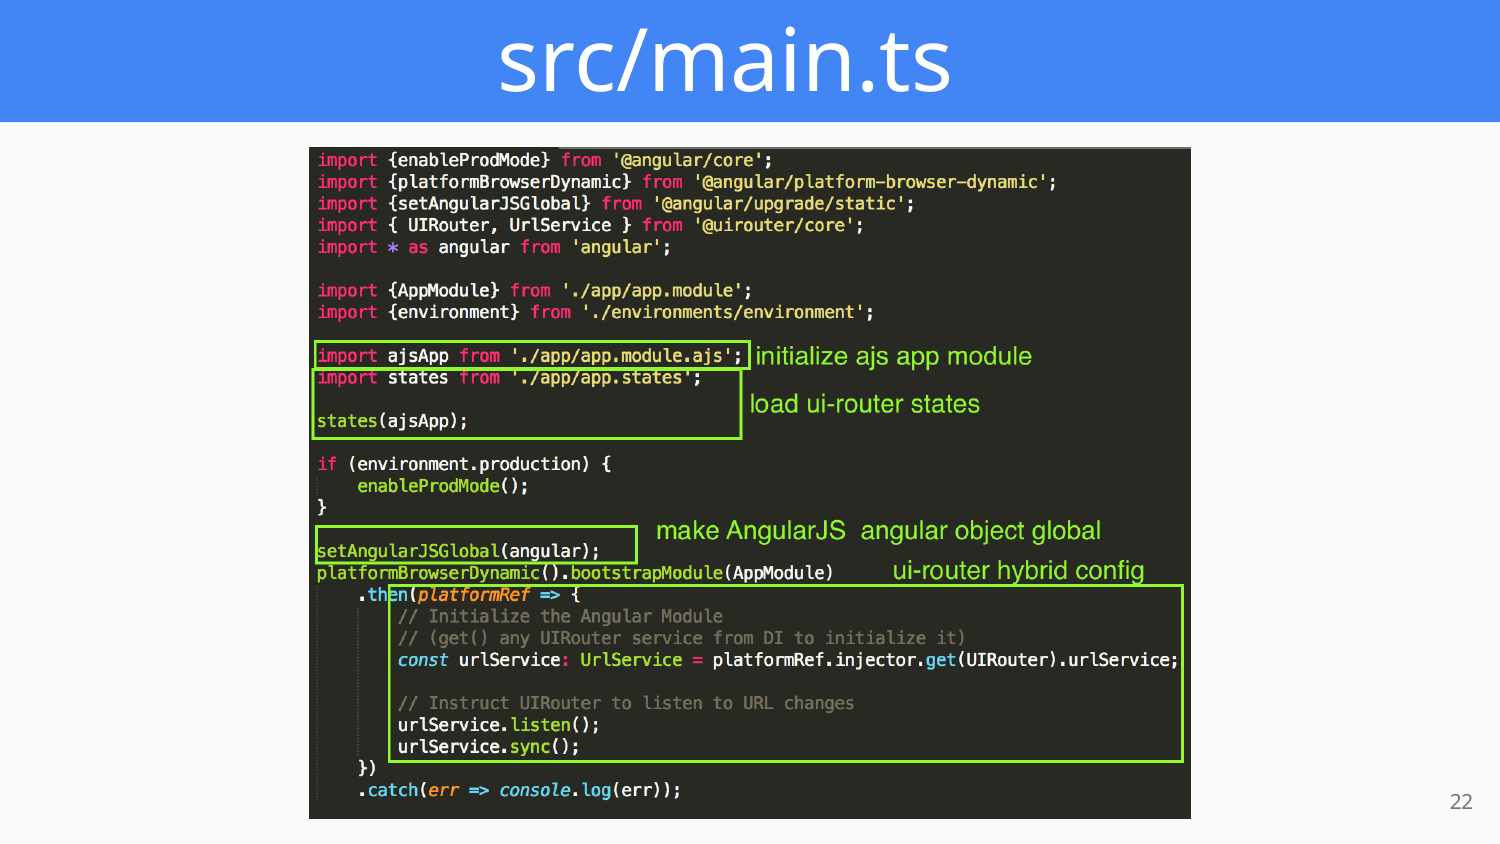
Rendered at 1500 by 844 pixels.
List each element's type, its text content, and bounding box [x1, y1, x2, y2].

picture [309, 146, 1191, 819]
text_box src/main.ts [482, 0, 1134, 95]
slide_number ‹#› [1398, 770, 1489, 835]
text_box [0, 0, 1500, 123]
